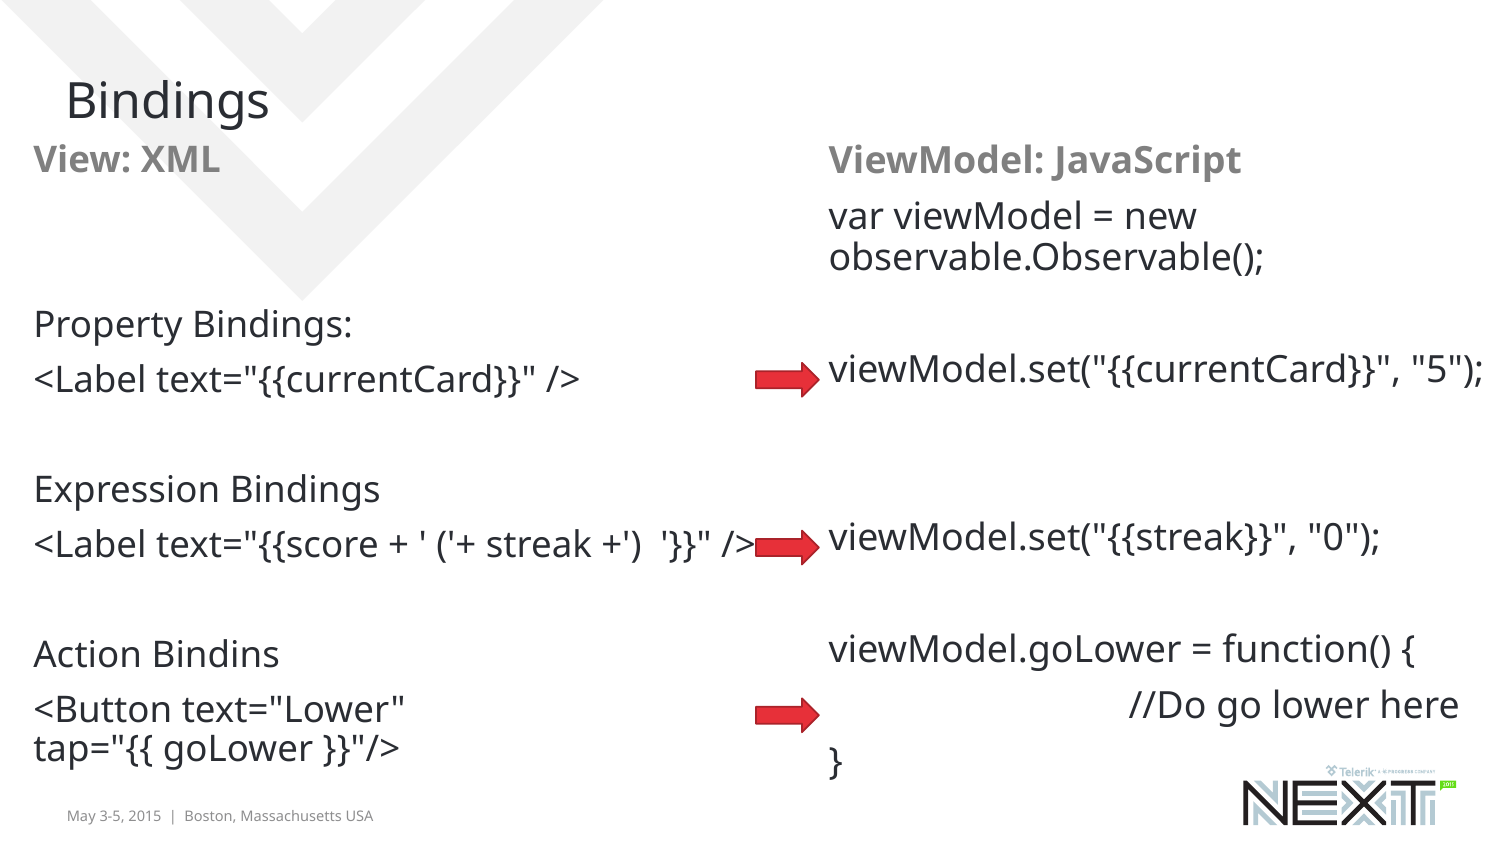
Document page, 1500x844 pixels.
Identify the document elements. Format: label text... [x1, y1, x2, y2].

title Bindings [53, 68, 1449, 136]
text_box [755, 697, 820, 734]
list ViewModel: JavaScript var viewModel = new observable.Observable(); viewModel.set("{{currentCard}}", "5"); viewModel.set("{{streak}}", "0"); viewModel.goLower = function() { //Do go lower here } [794, 135, 1500, 803]
text_box [755, 362, 820, 398]
text_box [755, 529, 820, 566]
list View: XML Property Bindings: <Label text="{{currentCard}}" /> Expression Bindings <Label text="{{score + ' ('+ streak +') '}}" /> Action Bindins <Button text="Lower" tap="{{ goLower }}"/> [0, 135, 771, 803]
